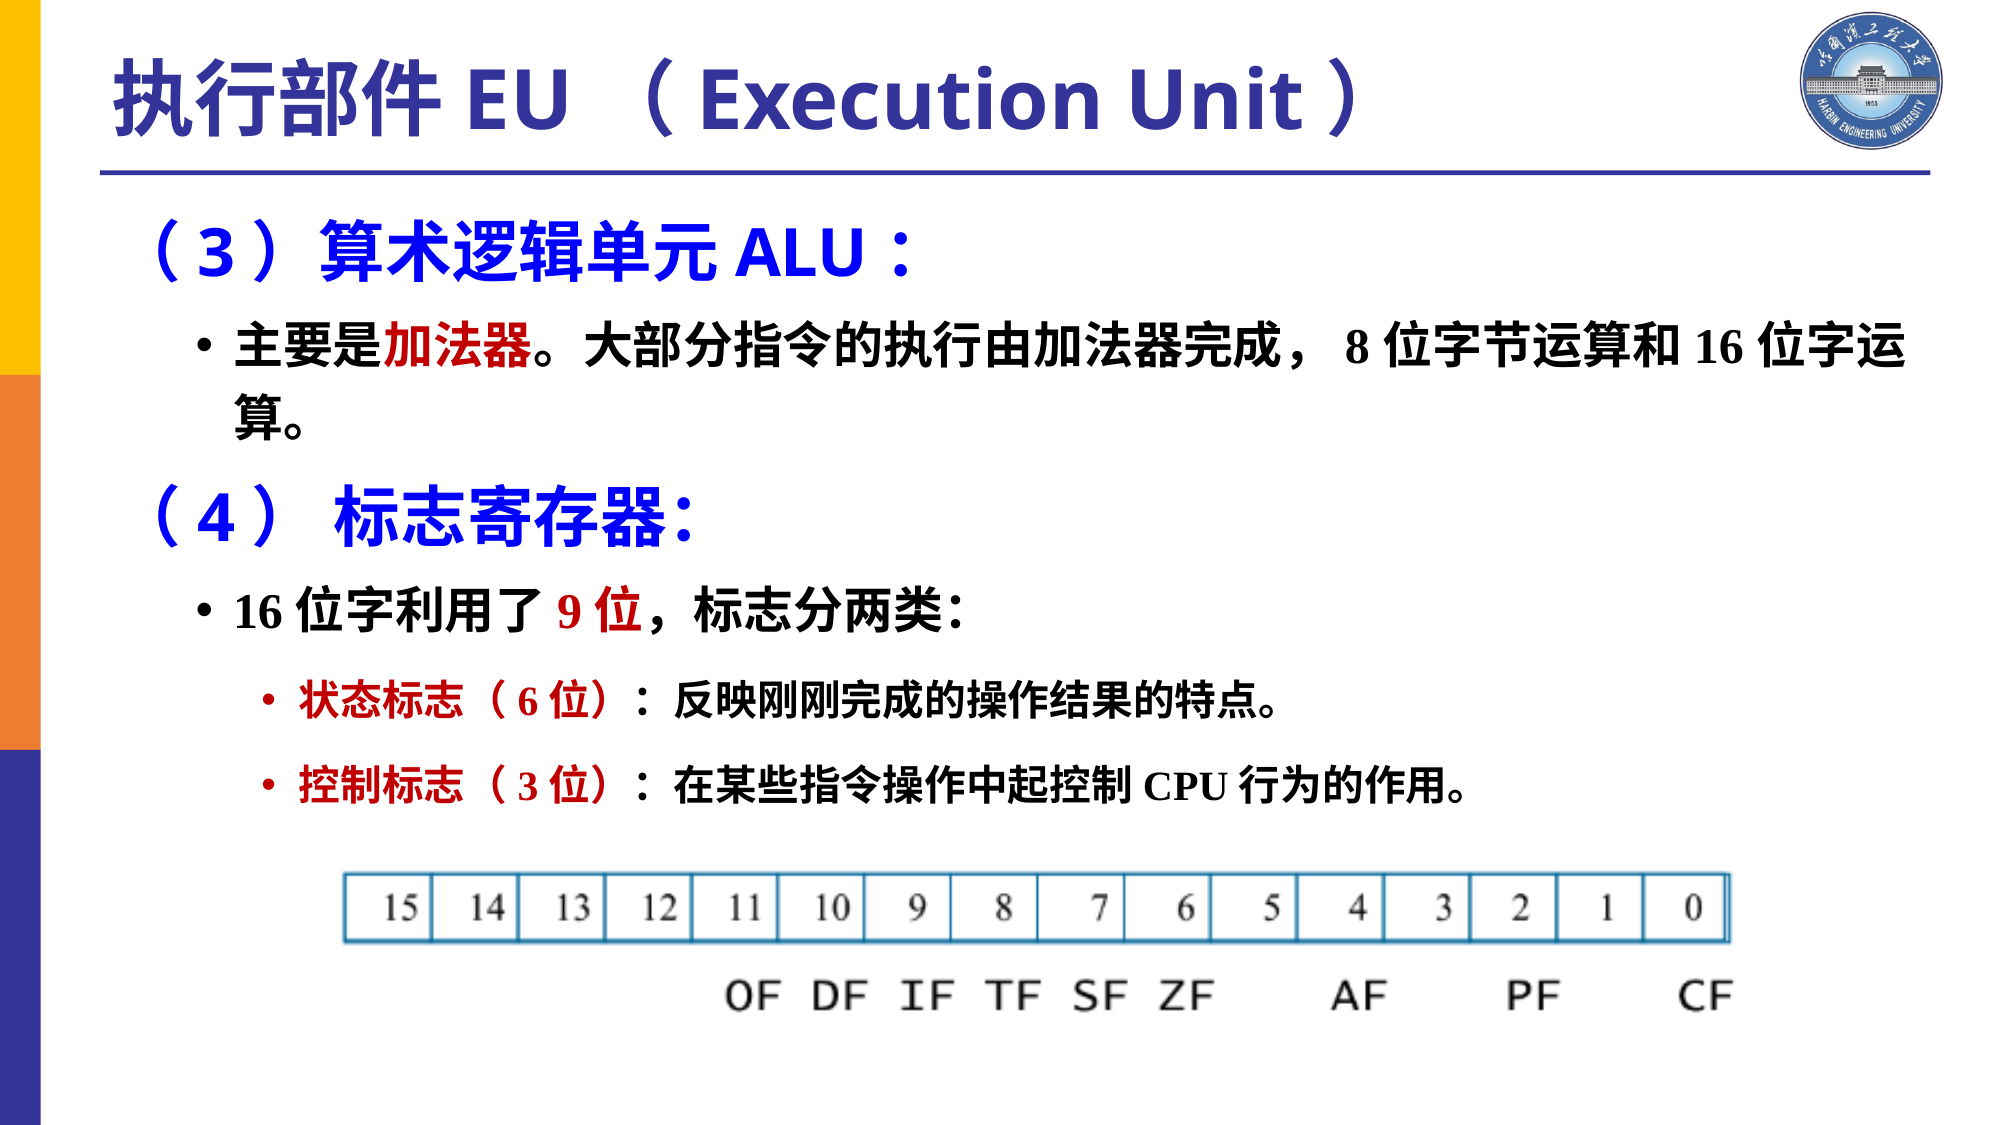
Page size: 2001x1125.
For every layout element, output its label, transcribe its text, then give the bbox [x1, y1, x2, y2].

picture [324, 845, 1751, 1033]
picture [1538, 9, 1979, 165]
text_box 执行部件EU（Execution Unit） [95, 24, 1584, 155]
list （3）算术逻辑单元ALU： 主要是加法器。大部分指令的执行由加法器完成，8位字节运算和16位字运算。 （4） 标志寄存器： 16位字利用了9位，标志分两类： 状态标志（6位）：反映刚刚完成的操作结果的特点。 控制标志（3位）：在某些指令操作中起控制CPU行为的作用。 [99, 186, 1931, 996]
